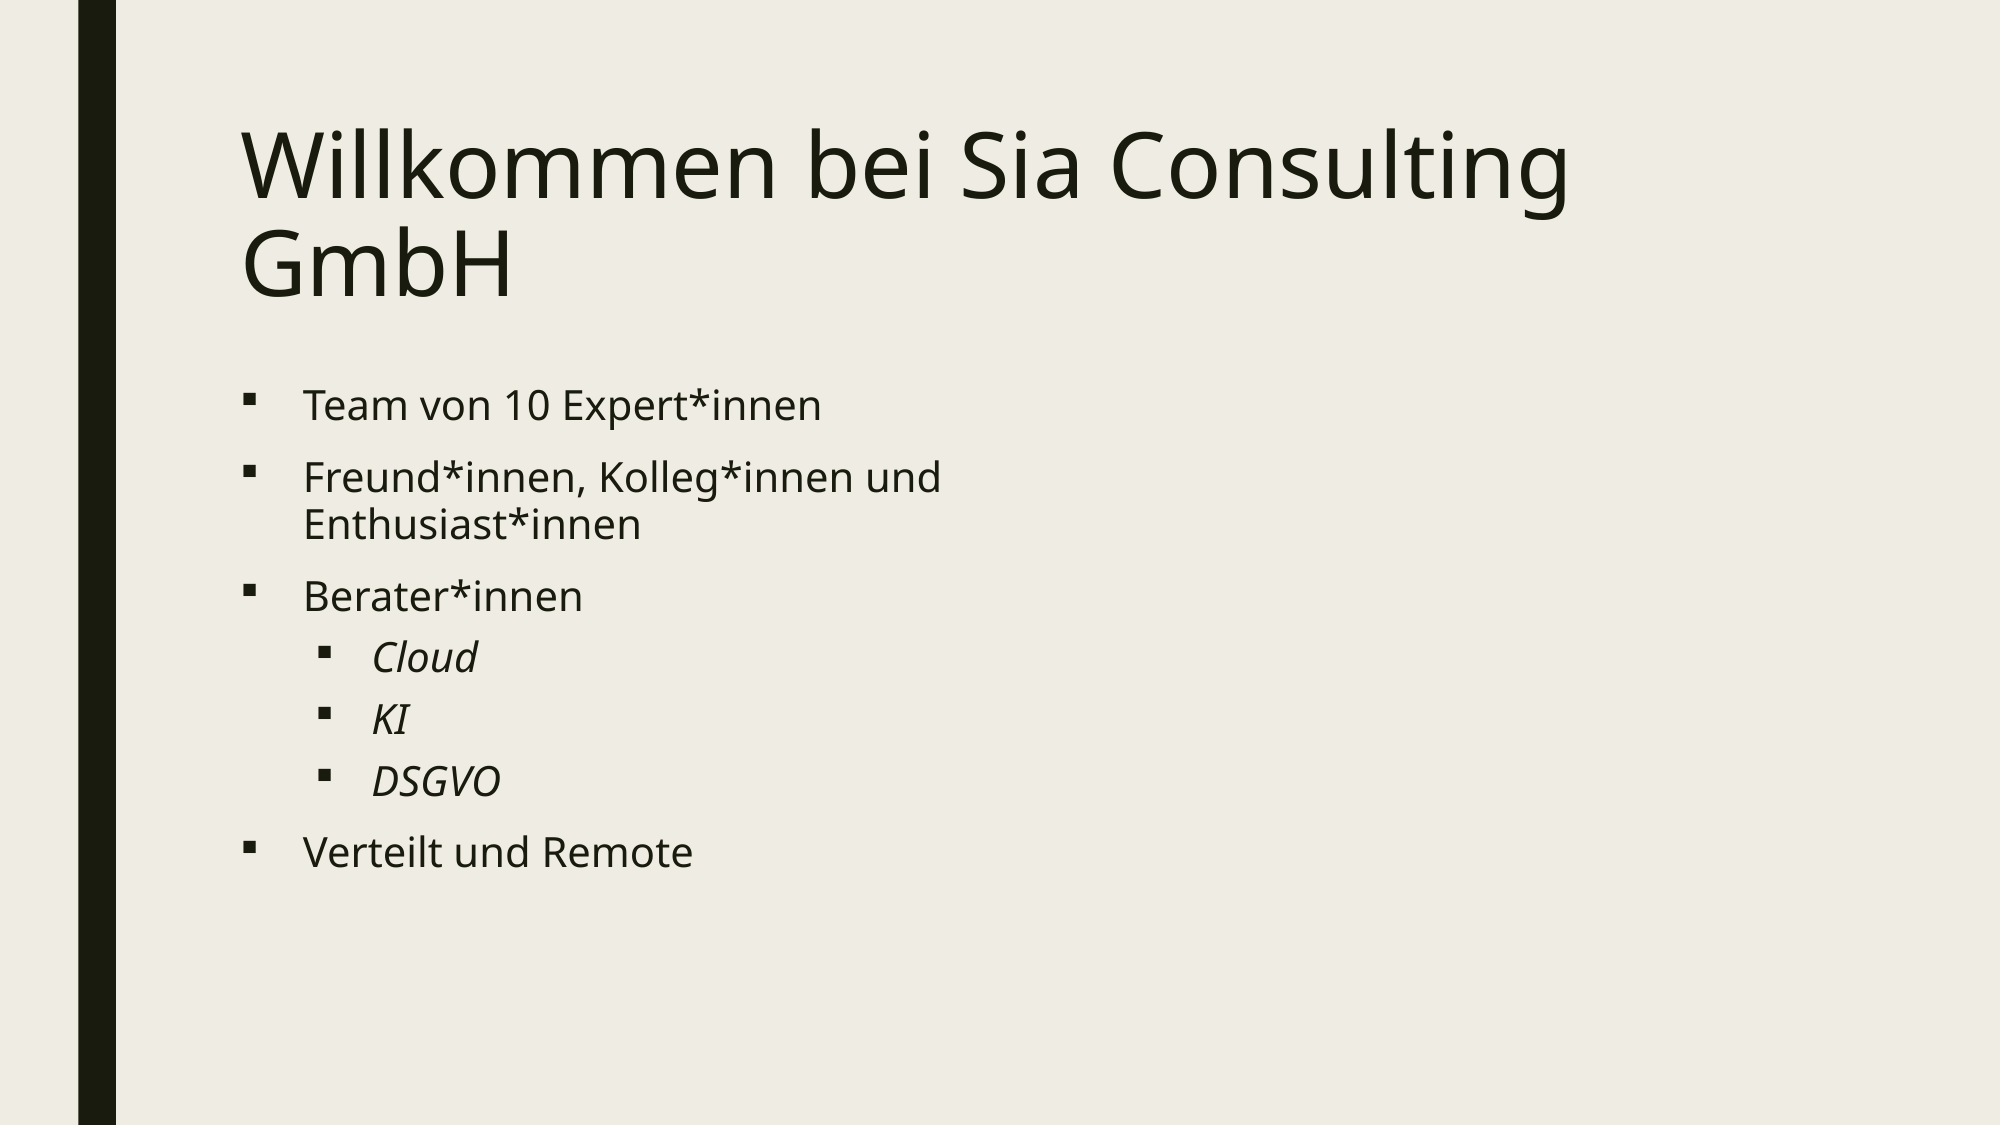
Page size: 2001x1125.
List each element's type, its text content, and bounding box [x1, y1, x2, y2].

list Team von 10 Expert*innen Freund*innen, Kolleg*innen und Enthusiast*innen Berater*innen Cloud KI DSGVO Verteilt und Remote [225, 375, 1800, 1048]
title Willkommen bei Sia Consulting GmbH [225, 112, 1800, 357]
